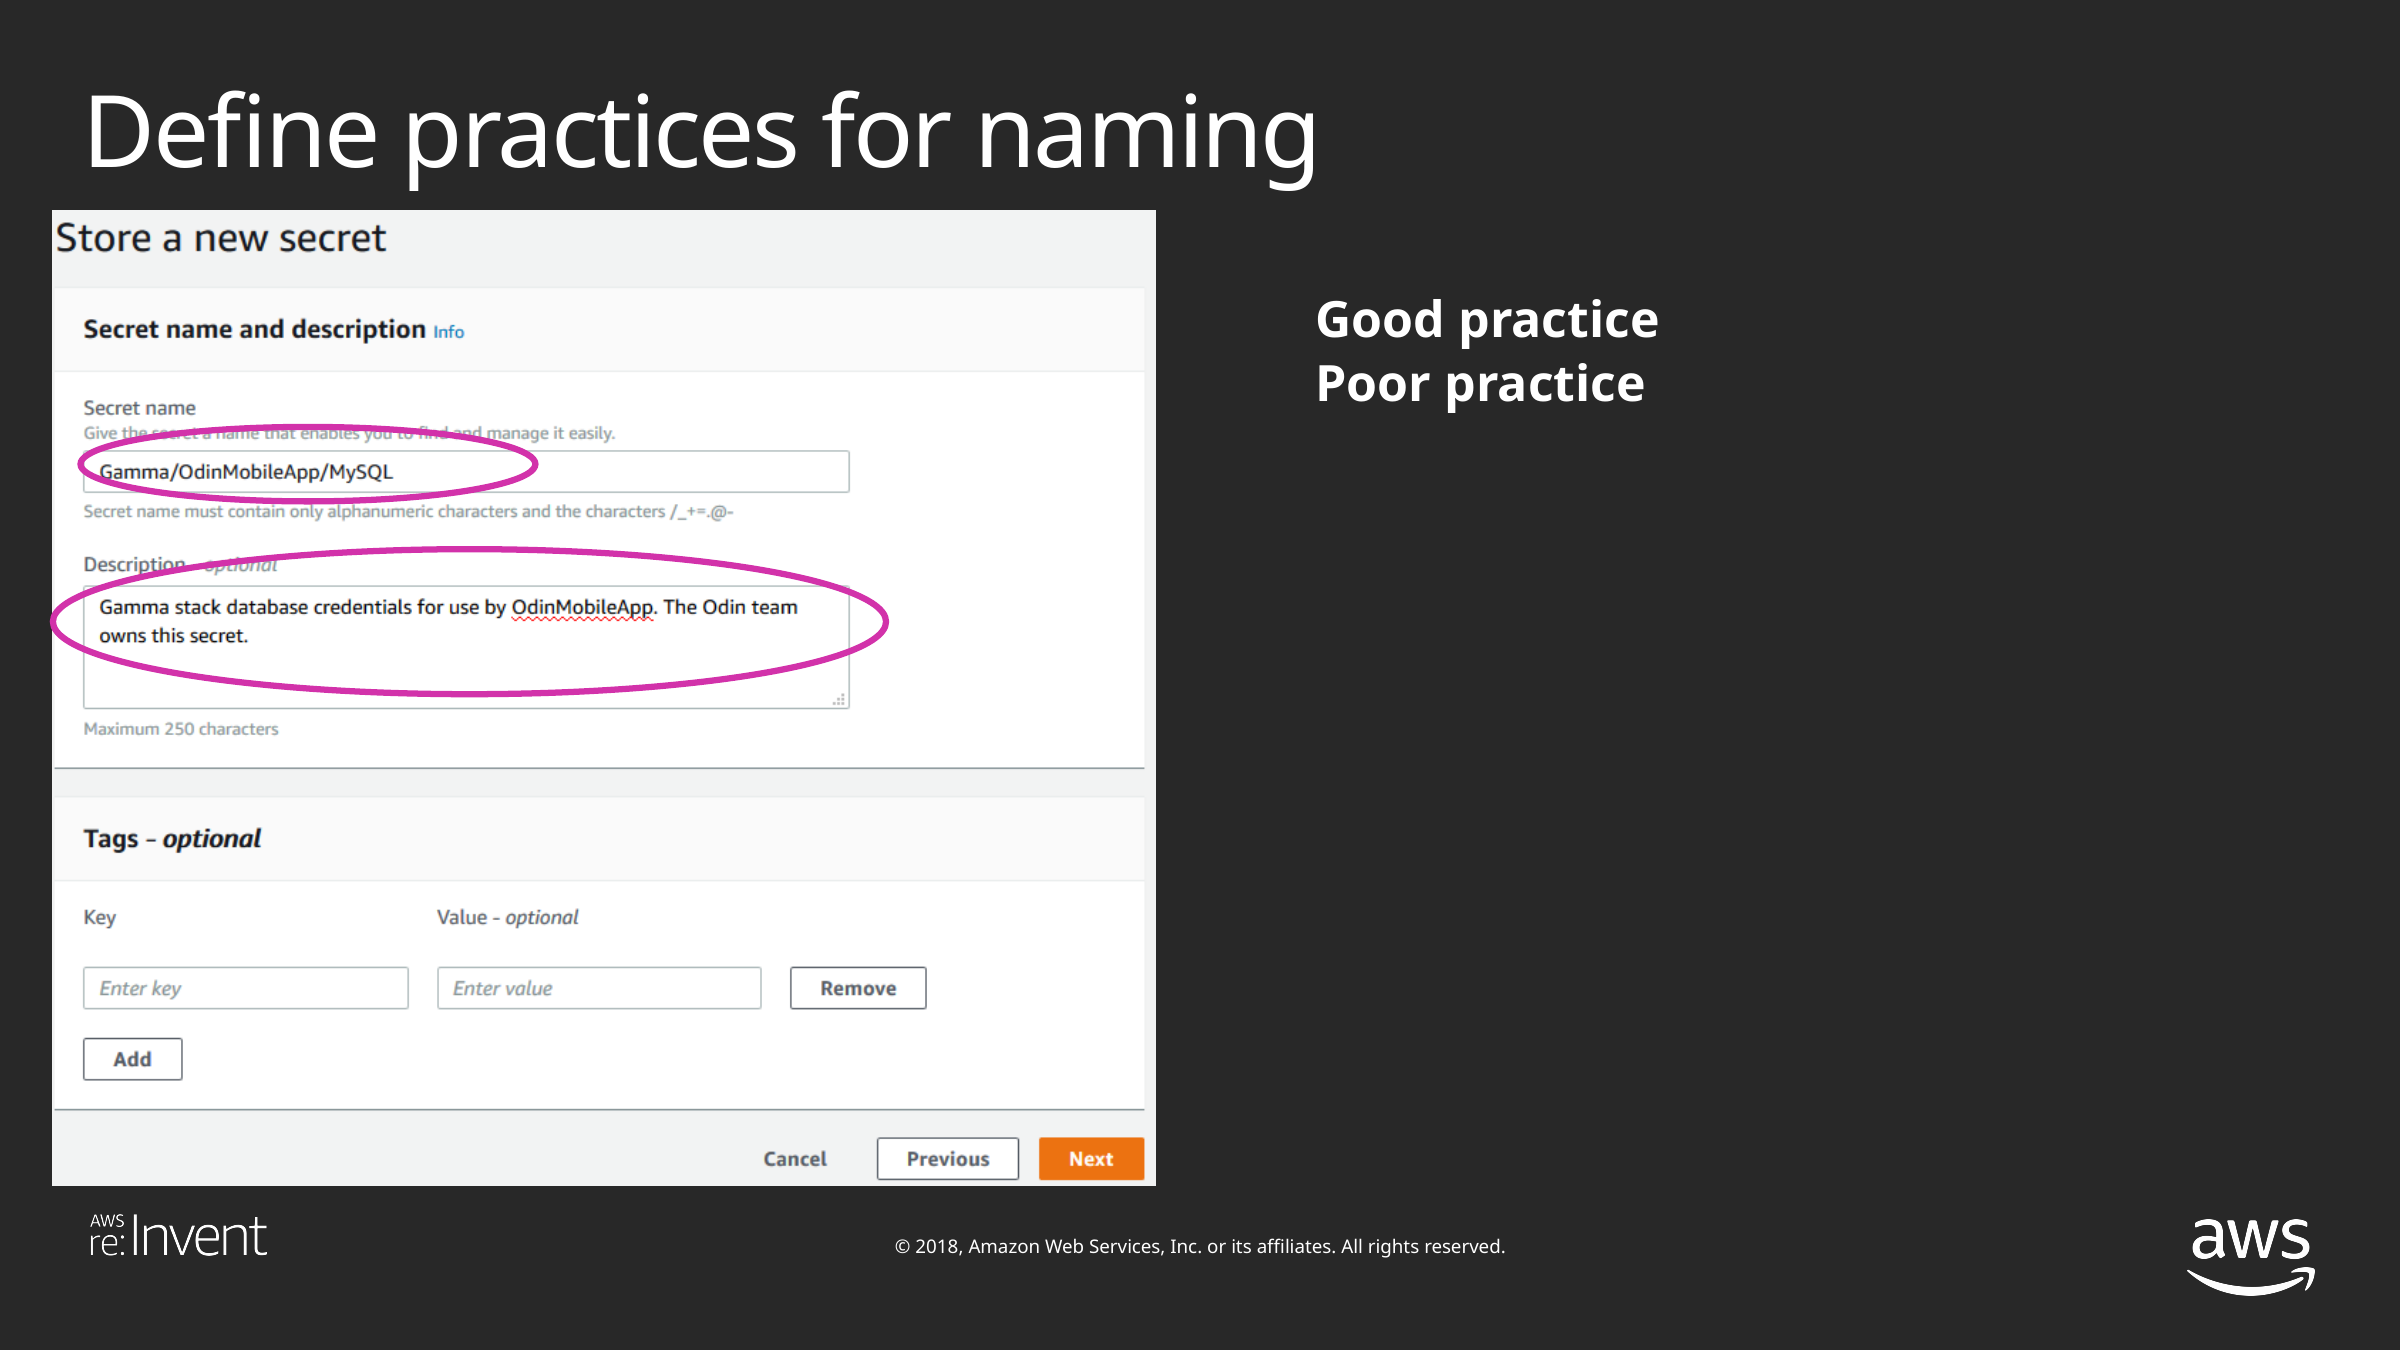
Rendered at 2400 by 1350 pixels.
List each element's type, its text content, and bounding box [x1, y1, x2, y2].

picture [2187, 1219, 2315, 1296]
title Define practices for naming [52, 56, 2348, 235]
picture [90, 1214, 267, 1256]
picture [52, 210, 1157, 1186]
list Good practice Poor practice [1285, 270, 2348, 440]
